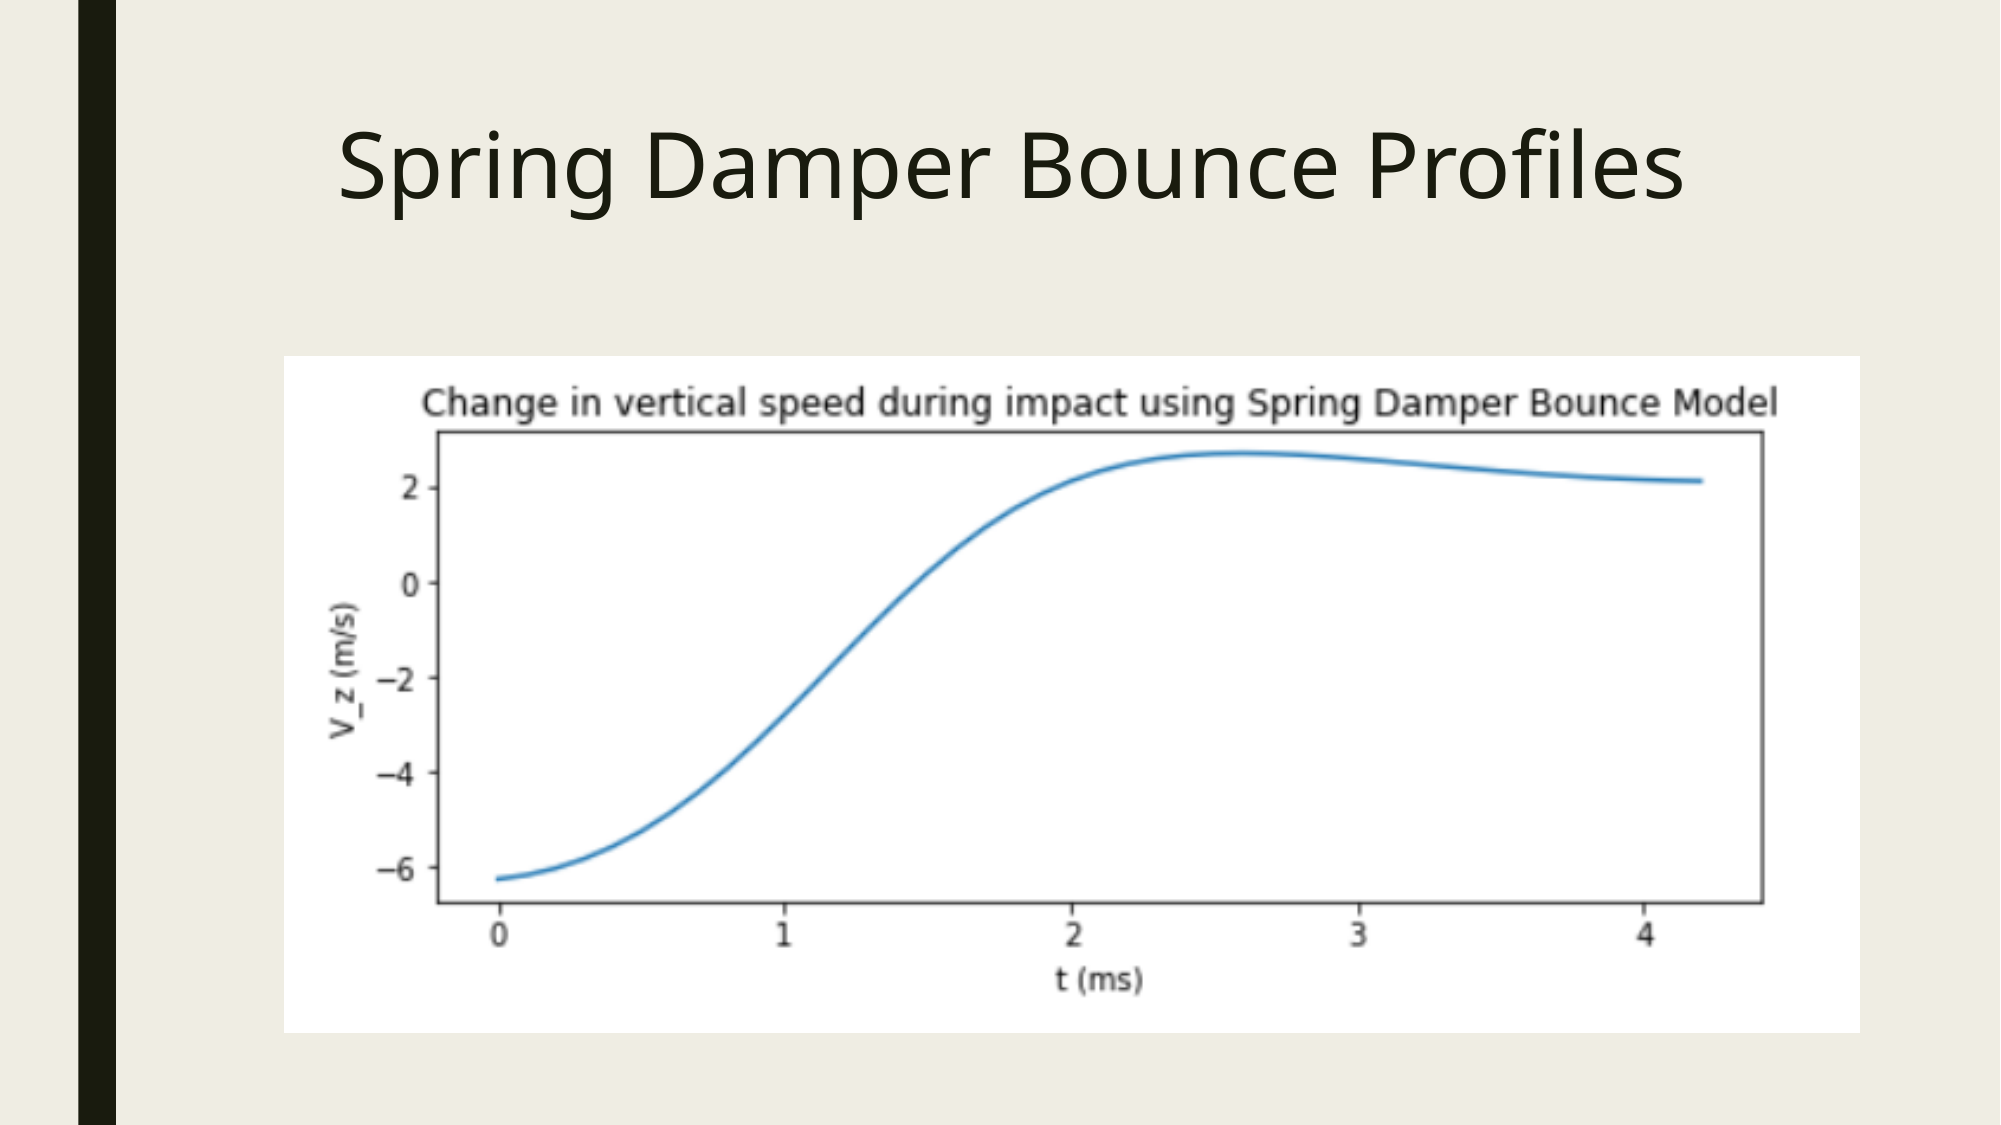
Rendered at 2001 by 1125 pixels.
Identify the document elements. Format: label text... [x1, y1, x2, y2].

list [284, 356, 1860, 1033]
title Spring Damper Bounce Profiles [225, 112, 1800, 357]
